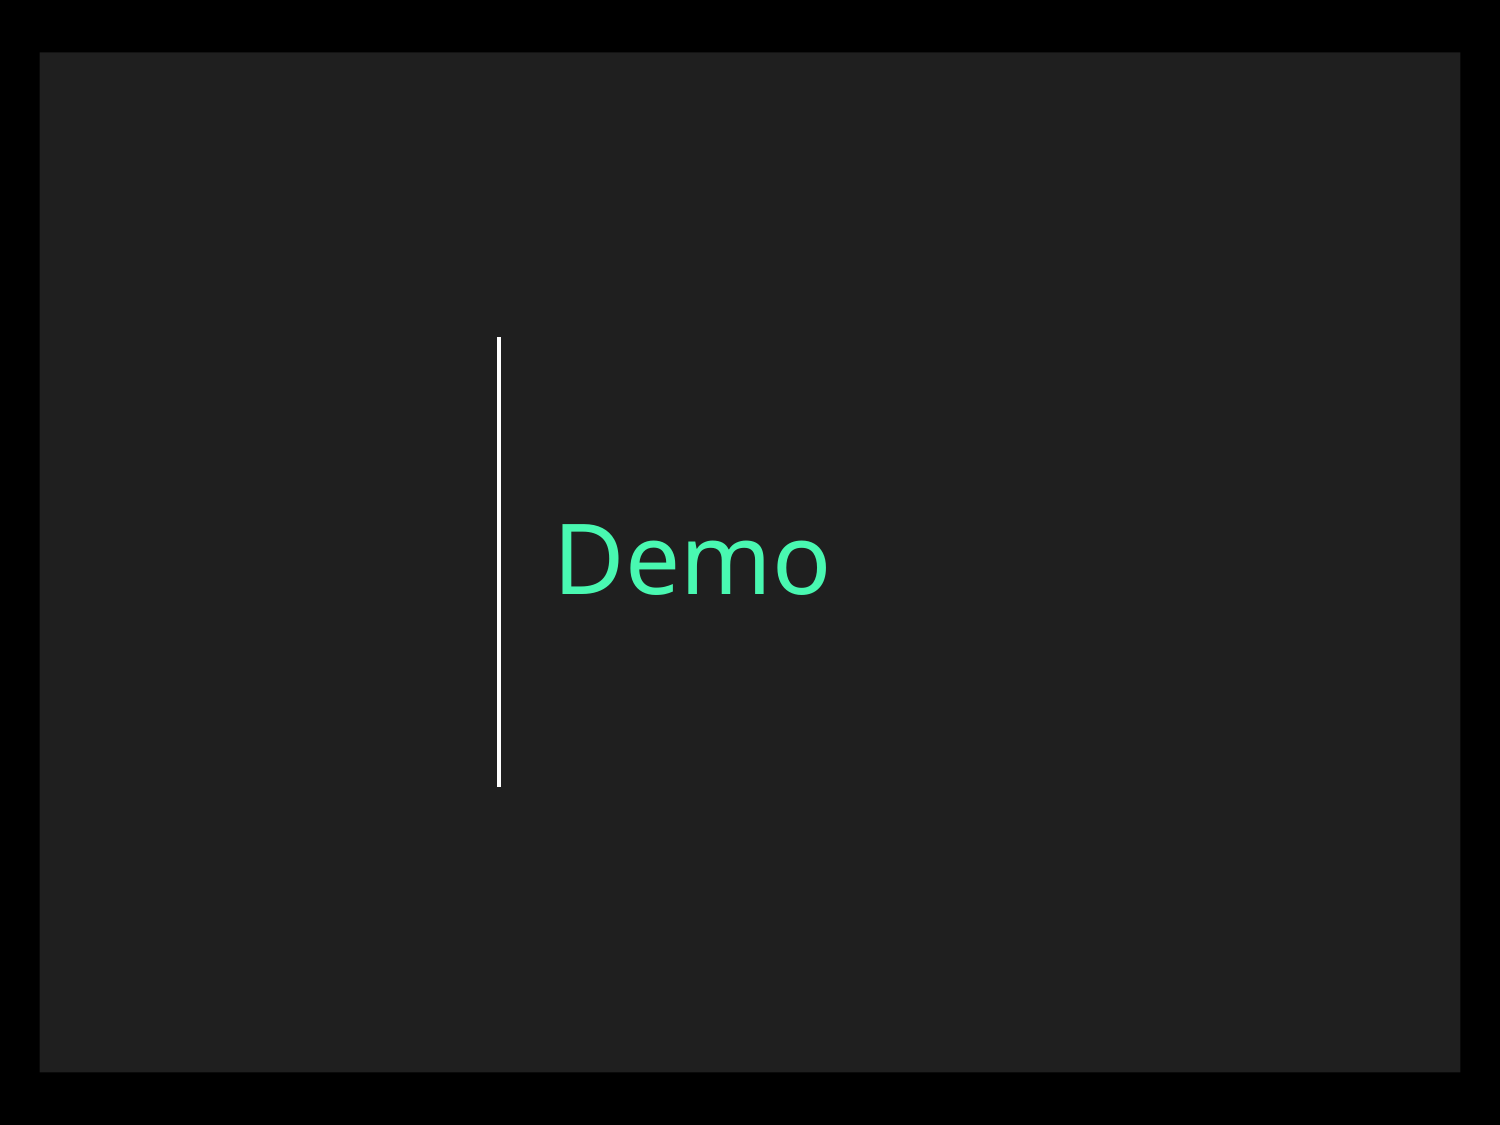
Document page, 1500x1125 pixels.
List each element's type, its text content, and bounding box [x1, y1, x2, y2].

text_box [38, 51, 1461, 1073]
title Demo [538, 158, 1372, 967]
